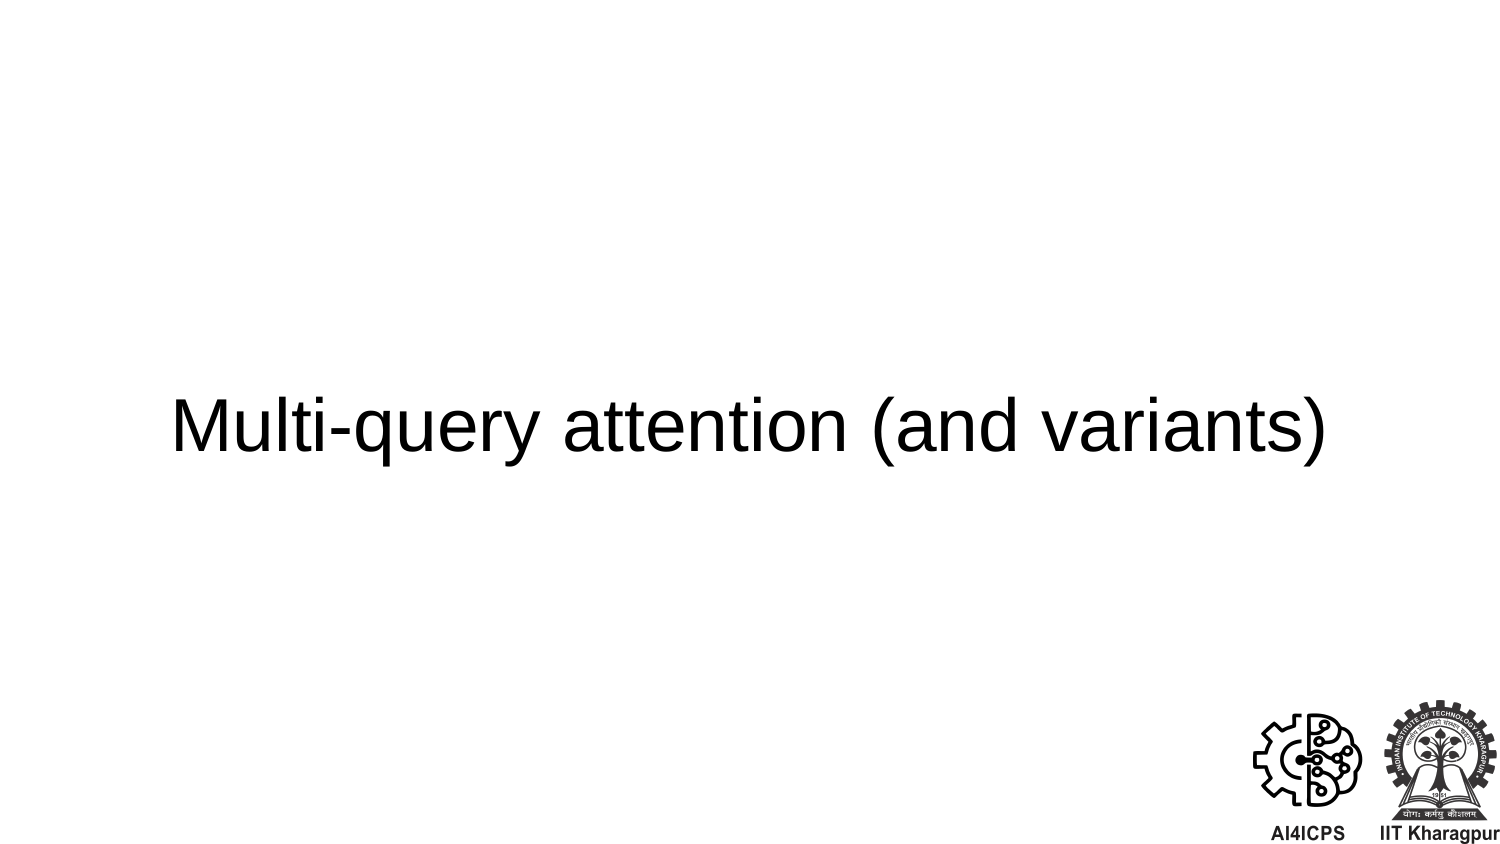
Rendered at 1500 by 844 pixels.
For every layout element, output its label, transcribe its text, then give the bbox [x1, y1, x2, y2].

picture [1253, 700, 1500, 844]
title Multi-query attention (and variants) [51, 352, 1449, 491]
